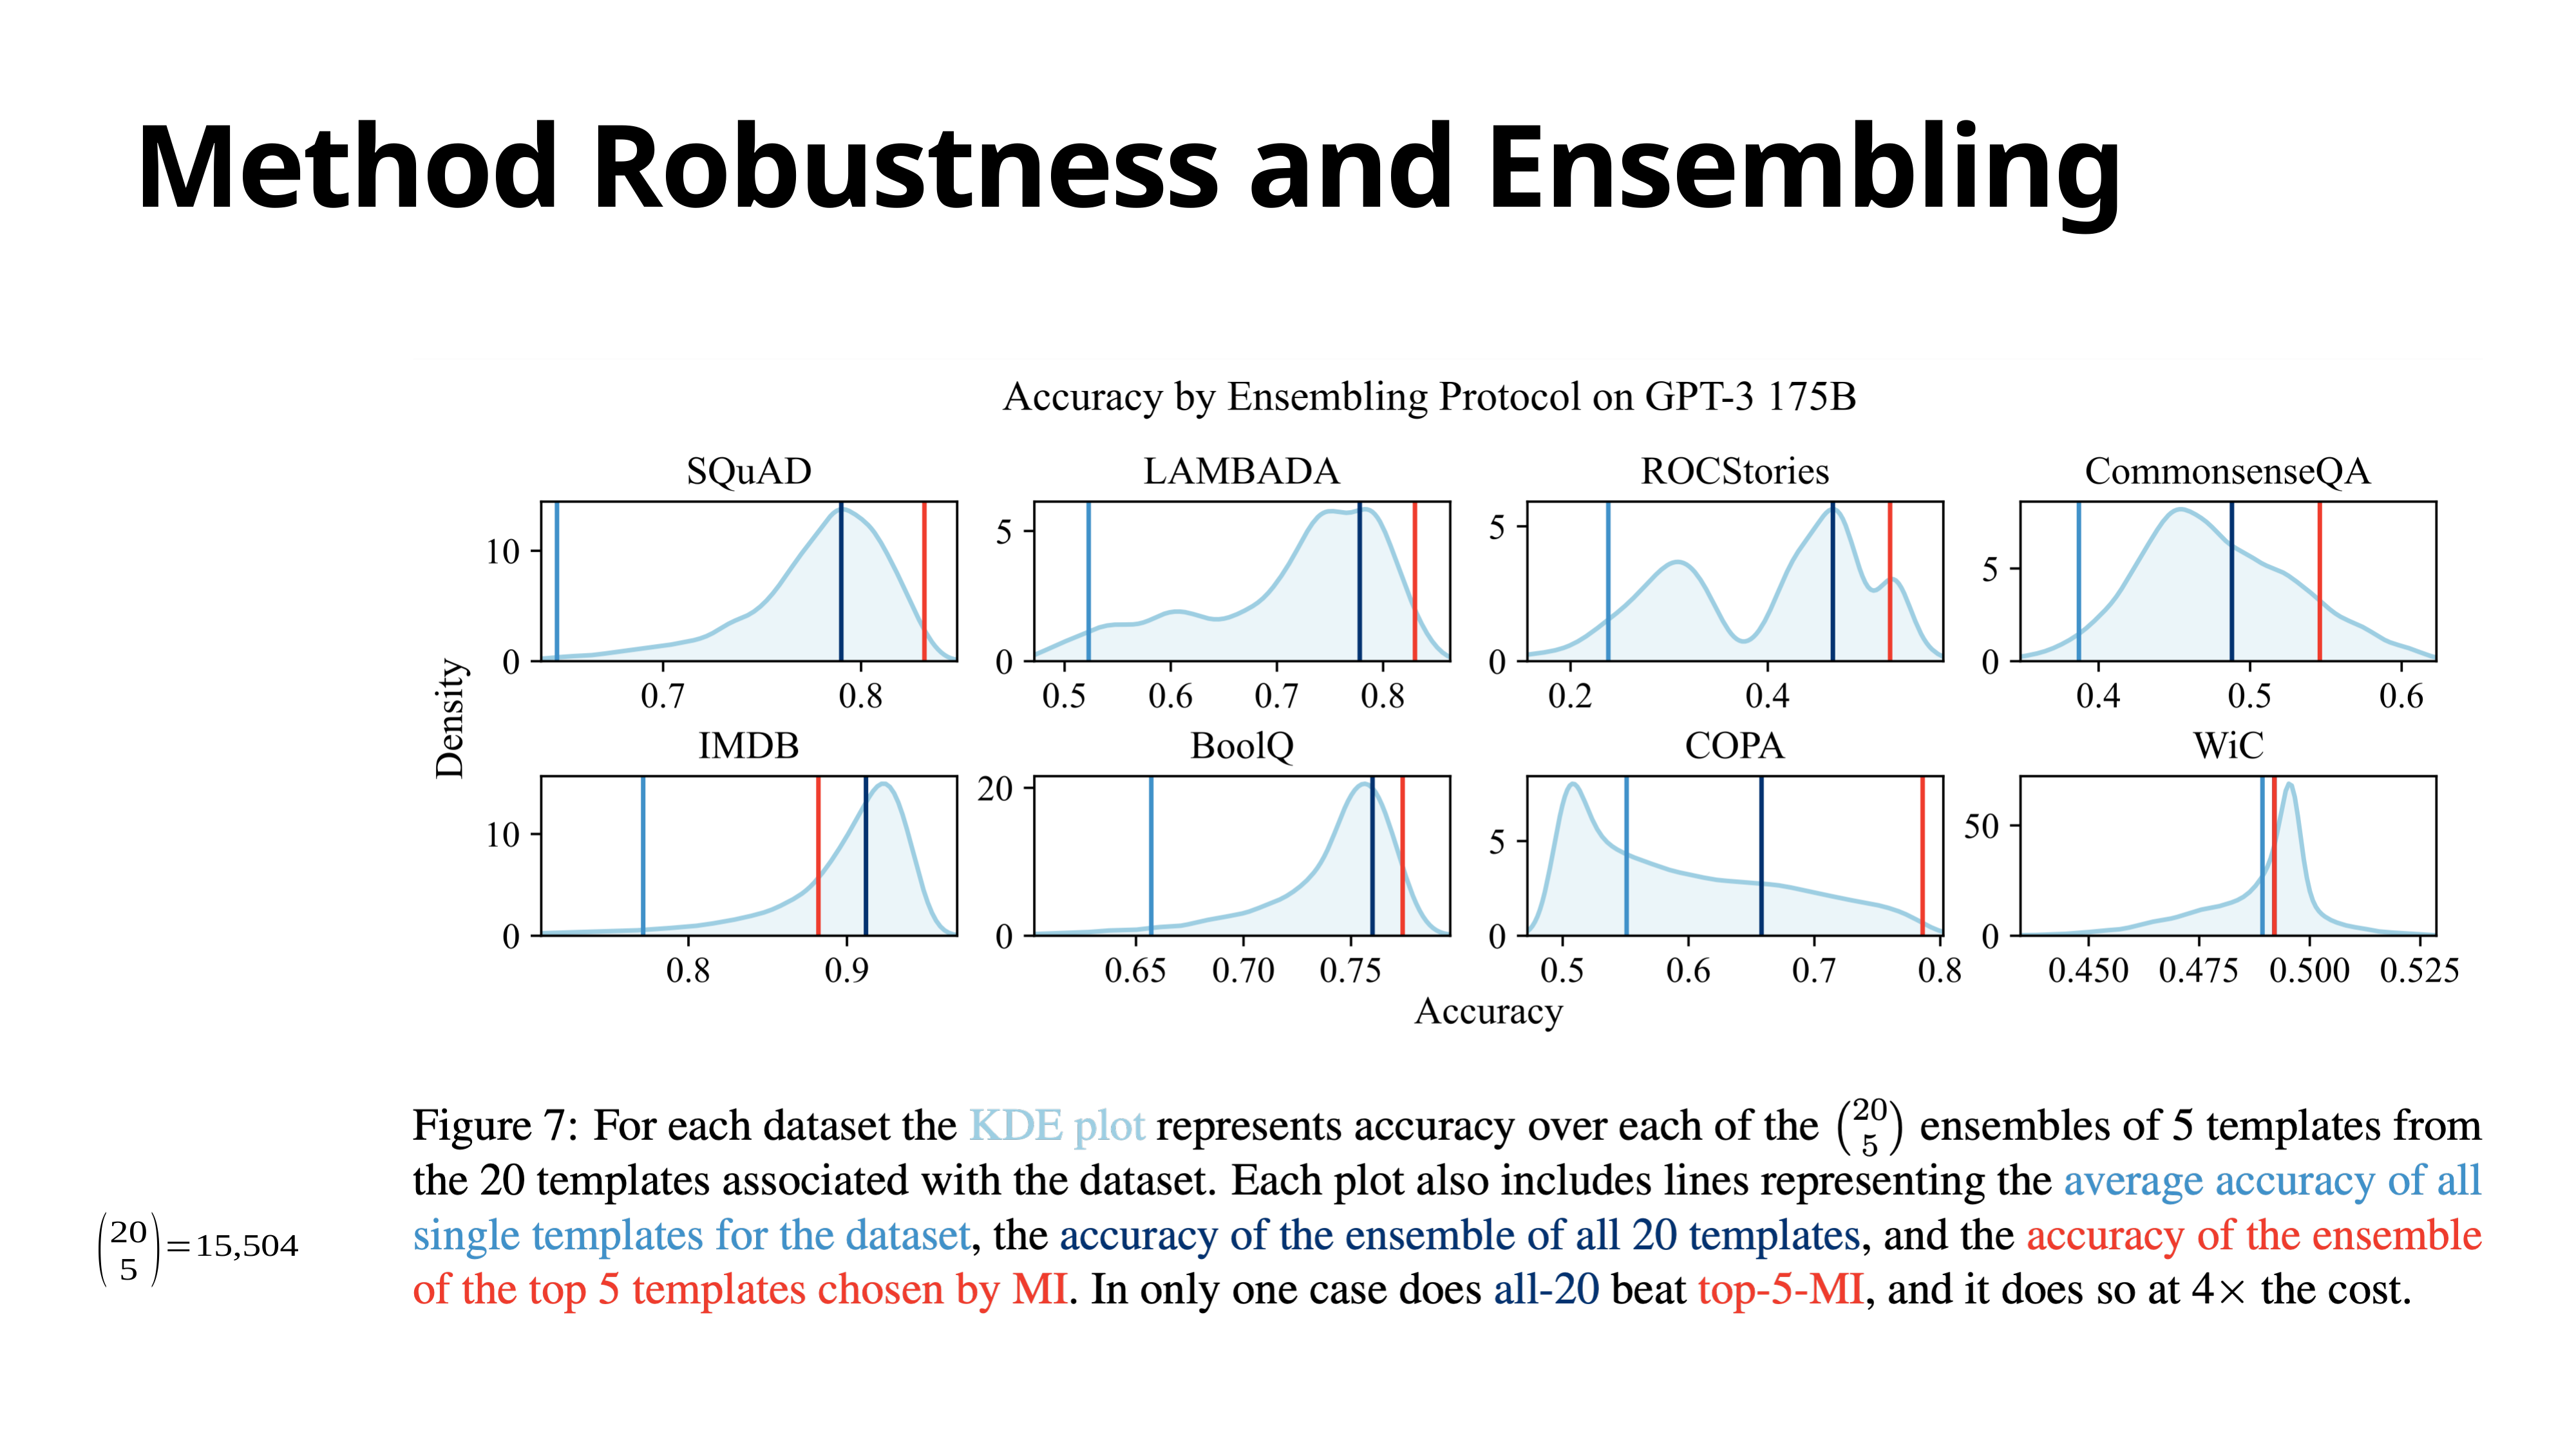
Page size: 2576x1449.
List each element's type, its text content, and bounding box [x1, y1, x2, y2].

text_box [95, 1211, 301, 1291]
picture [382, 323, 2531, 1355]
title Method Robustness and Ensembling [127, 113, 2449, 266]
